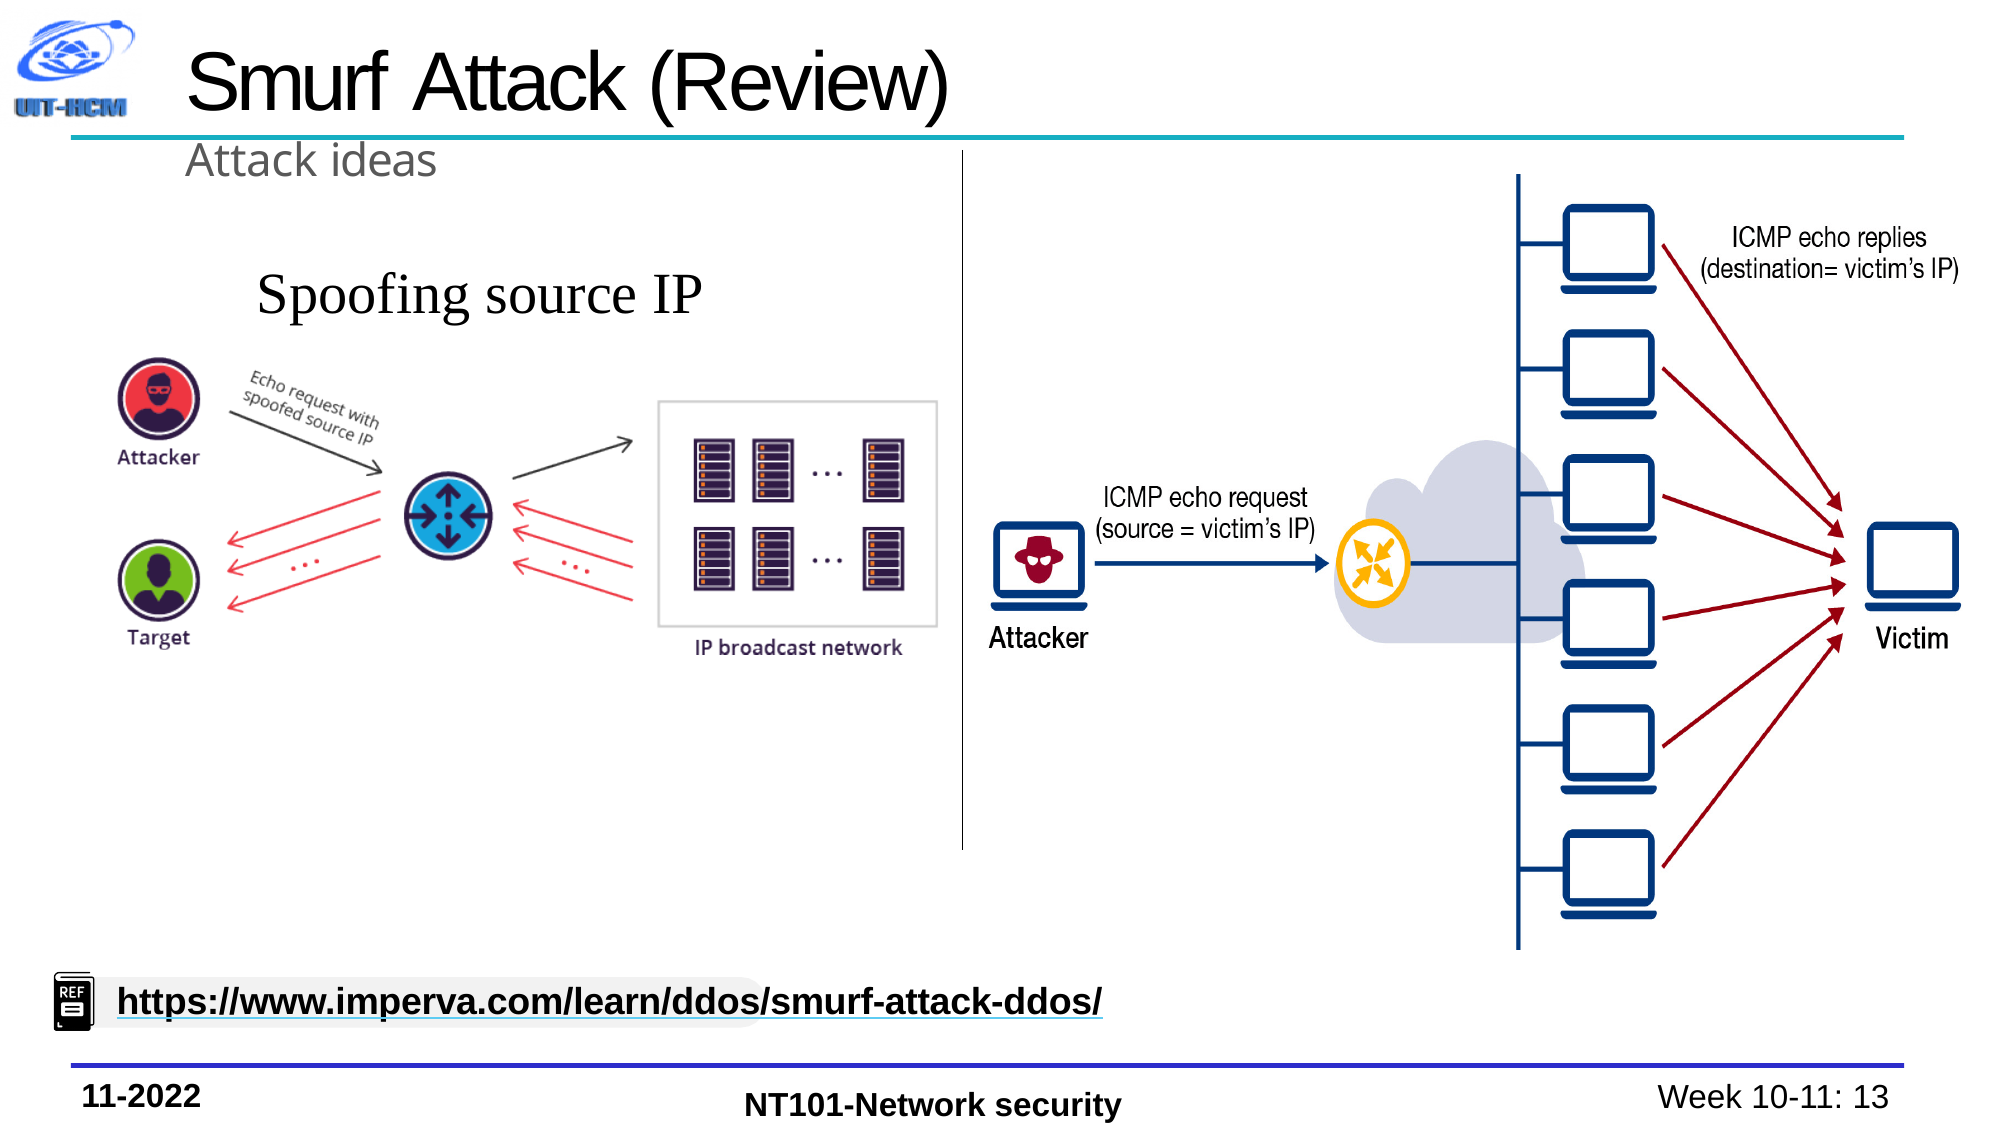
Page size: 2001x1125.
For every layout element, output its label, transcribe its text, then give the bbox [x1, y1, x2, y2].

text_box https://www.imperva.com/learn/ddos/smurf-attack-ddos/ [114, 975, 1250, 1023]
text_box [98, 977, 756, 1028]
text_box [987, 174, 1963, 950]
title Smurf Attack (Review) Attack ideas [183, 4, 1182, 201]
text_box [51, 969, 98, 1035]
text_box Spoofing source IP [241, 247, 720, 333]
picture [0, 8, 150, 127]
text_box [117, 357, 939, 655]
